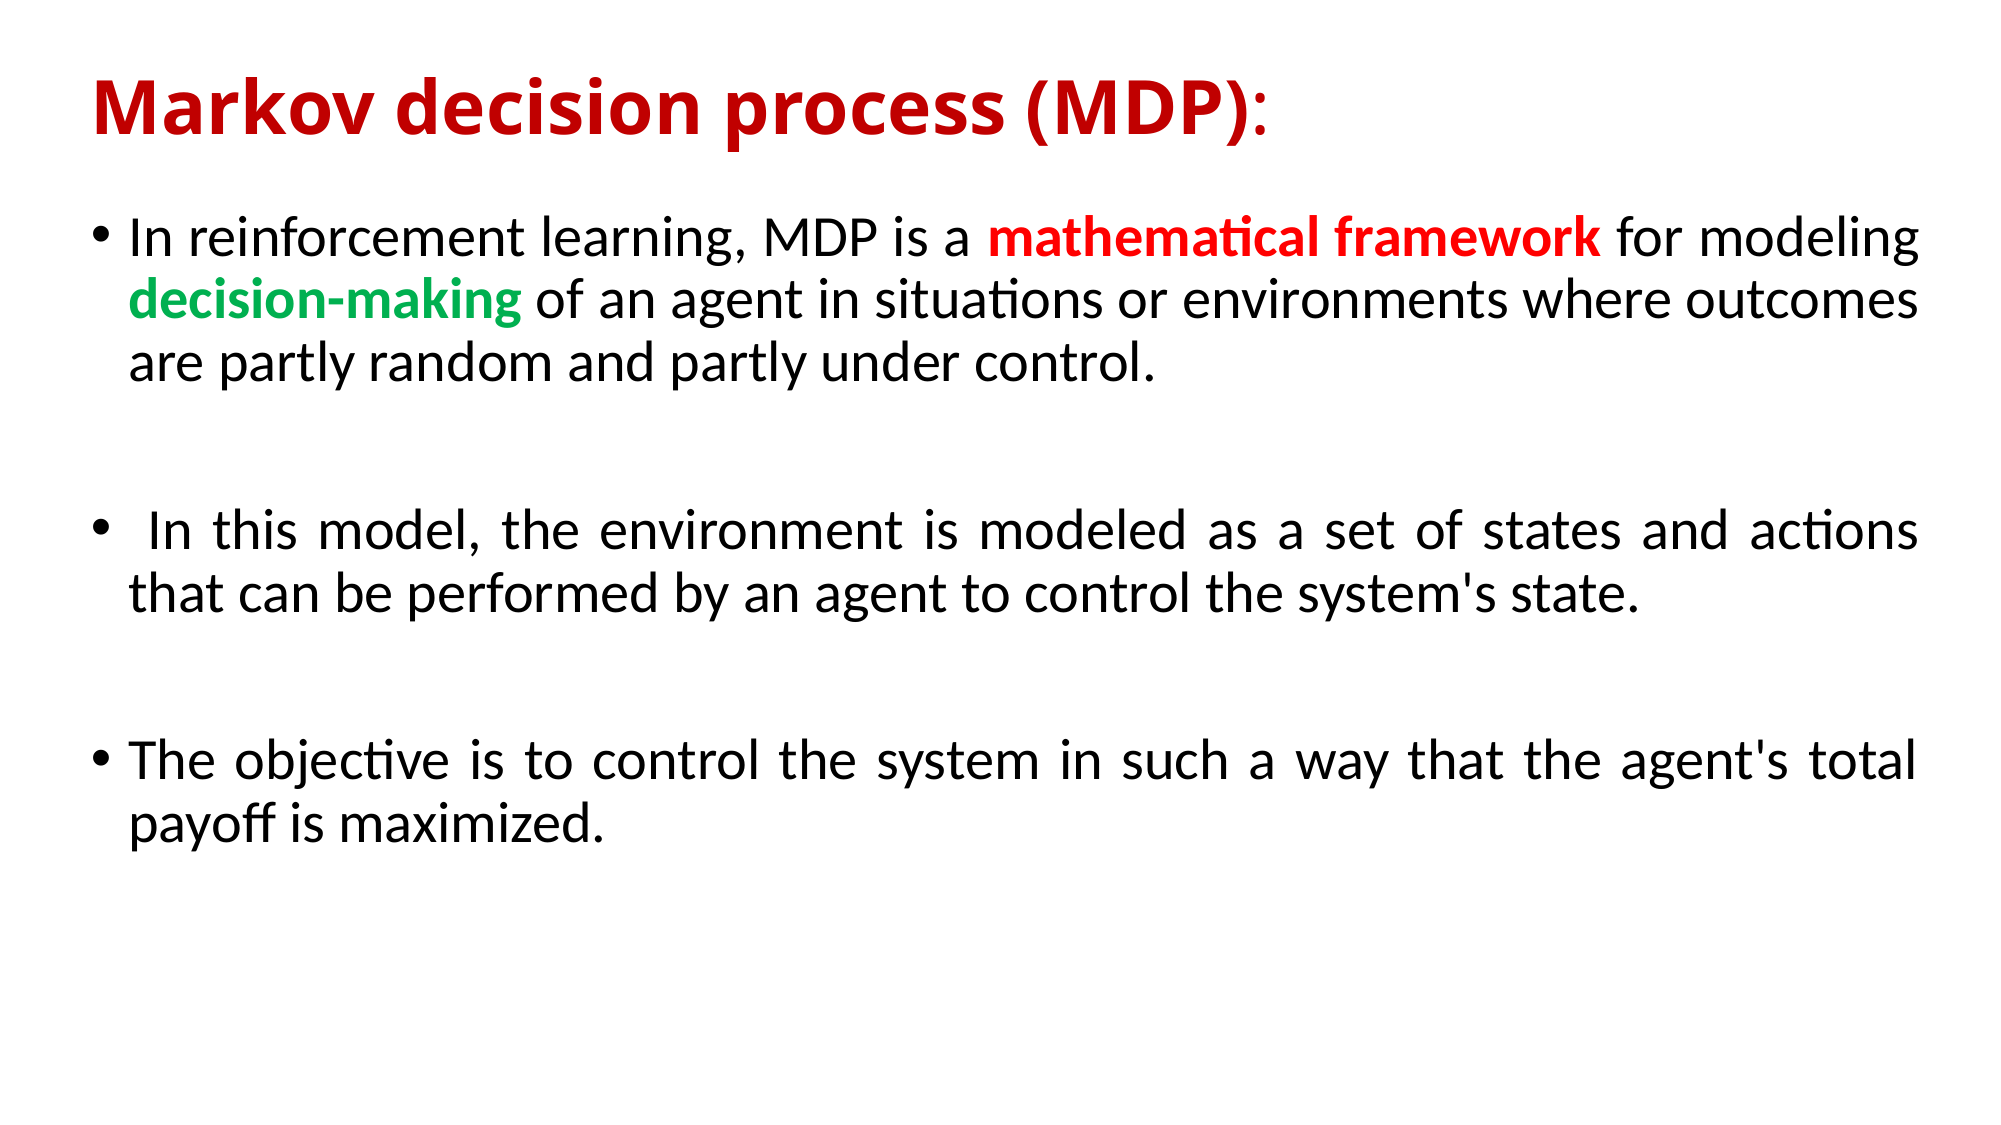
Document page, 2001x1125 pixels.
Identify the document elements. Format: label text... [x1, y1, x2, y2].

list In reinforcement learning, MDP is a mathematical framework for modeling decision-making of an agent in situations or environments where outcomes are partly random and partly under control. In this model, the environment is modeled as a set of states and actions that can be performed by an agent to control the system's state. The objective is to control the system in such a way that the agent's total payoff is maximized. [75, 198, 1935, 1091]
title Markov decision process (MDP): [75, 59, 1863, 162]
